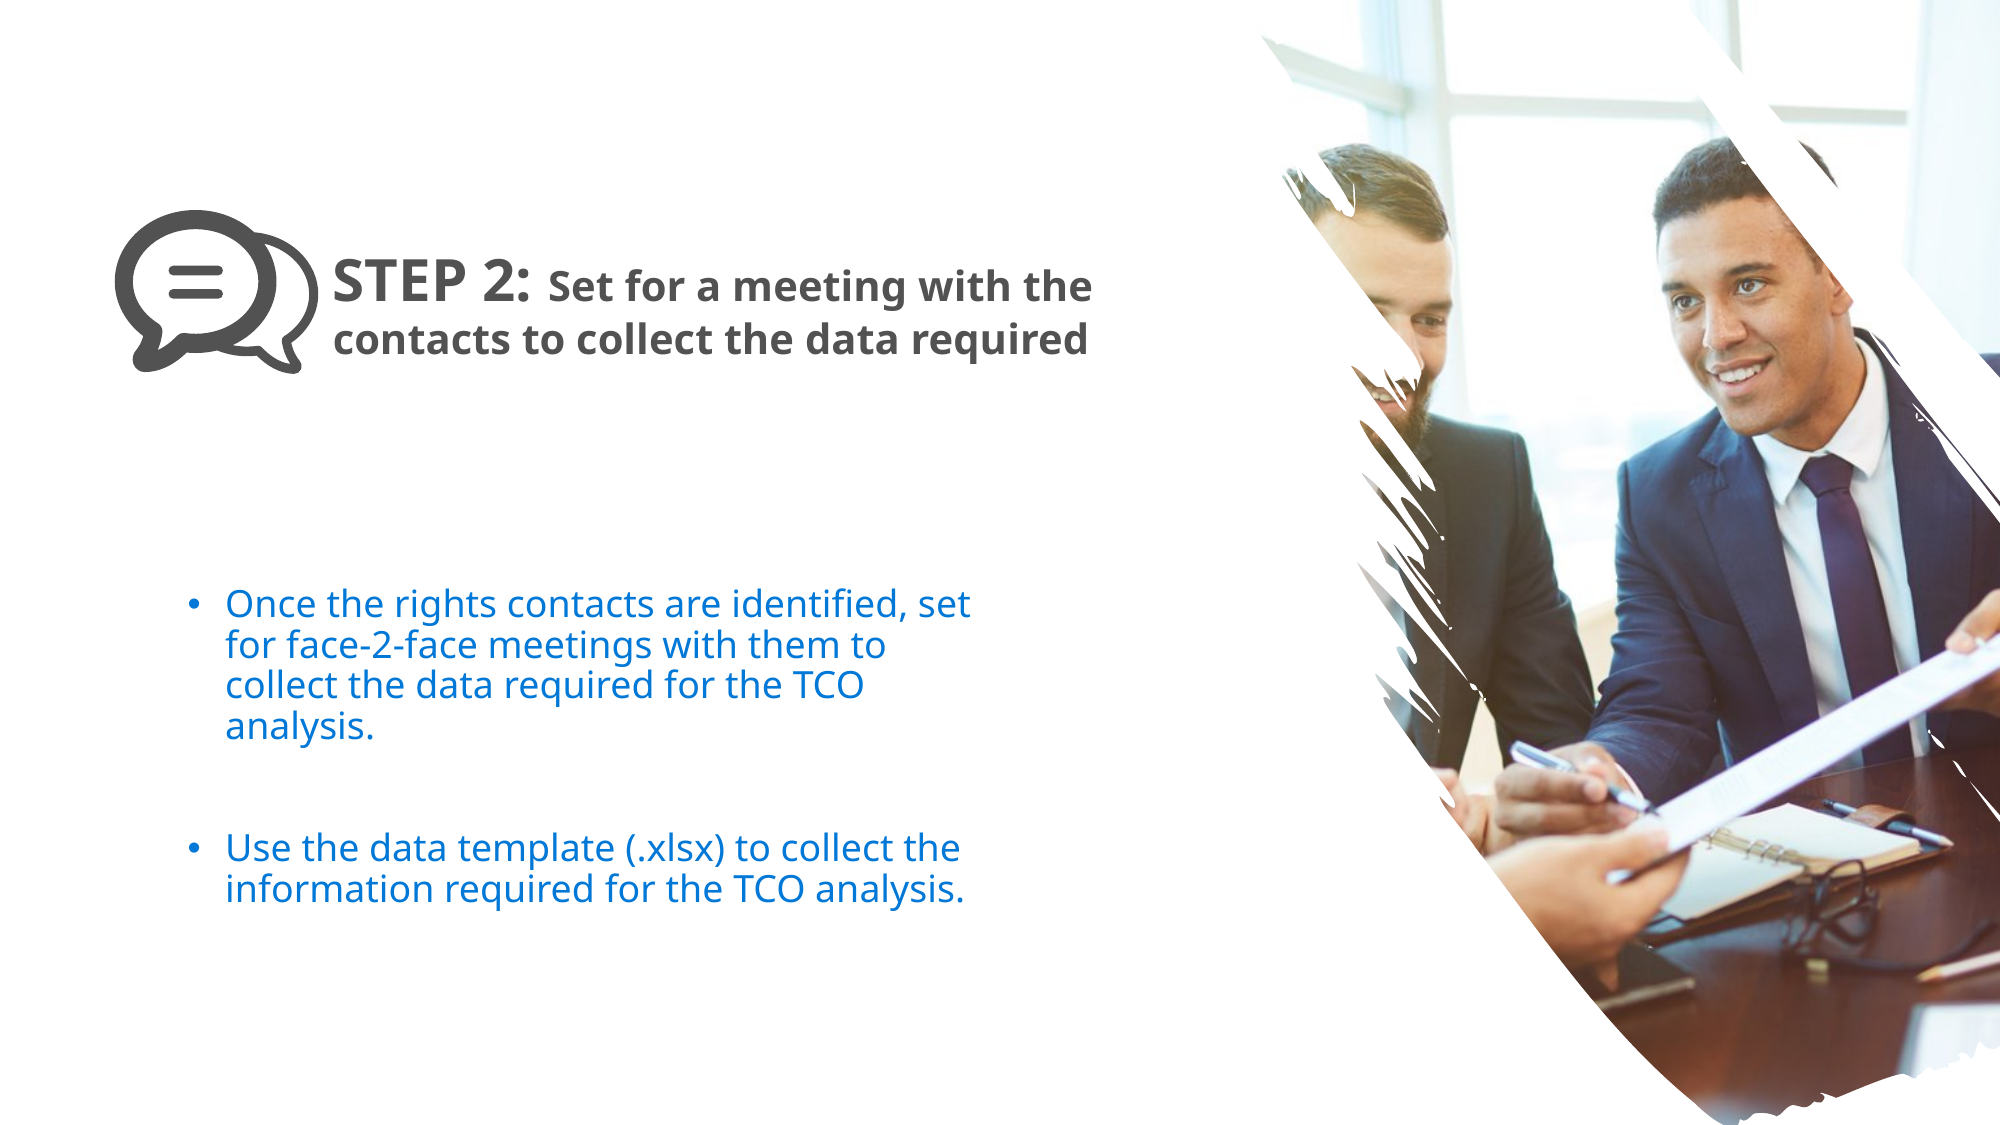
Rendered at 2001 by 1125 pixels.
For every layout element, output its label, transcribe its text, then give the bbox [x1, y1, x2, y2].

text_box [114, 210, 318, 374]
text_box STEP 2: Set for a meeting with the contacts to collect the data required [318, 235, 1110, 371]
picture [1245, 0, 2000, 1125]
text_box Once the rights contacts are identified, set for face-2-face meetings with them to collect the data required for the TCO analysis. Use the data template (.xlsx) to collect the information required for the TCO analysis. [172, 578, 1007, 926]
